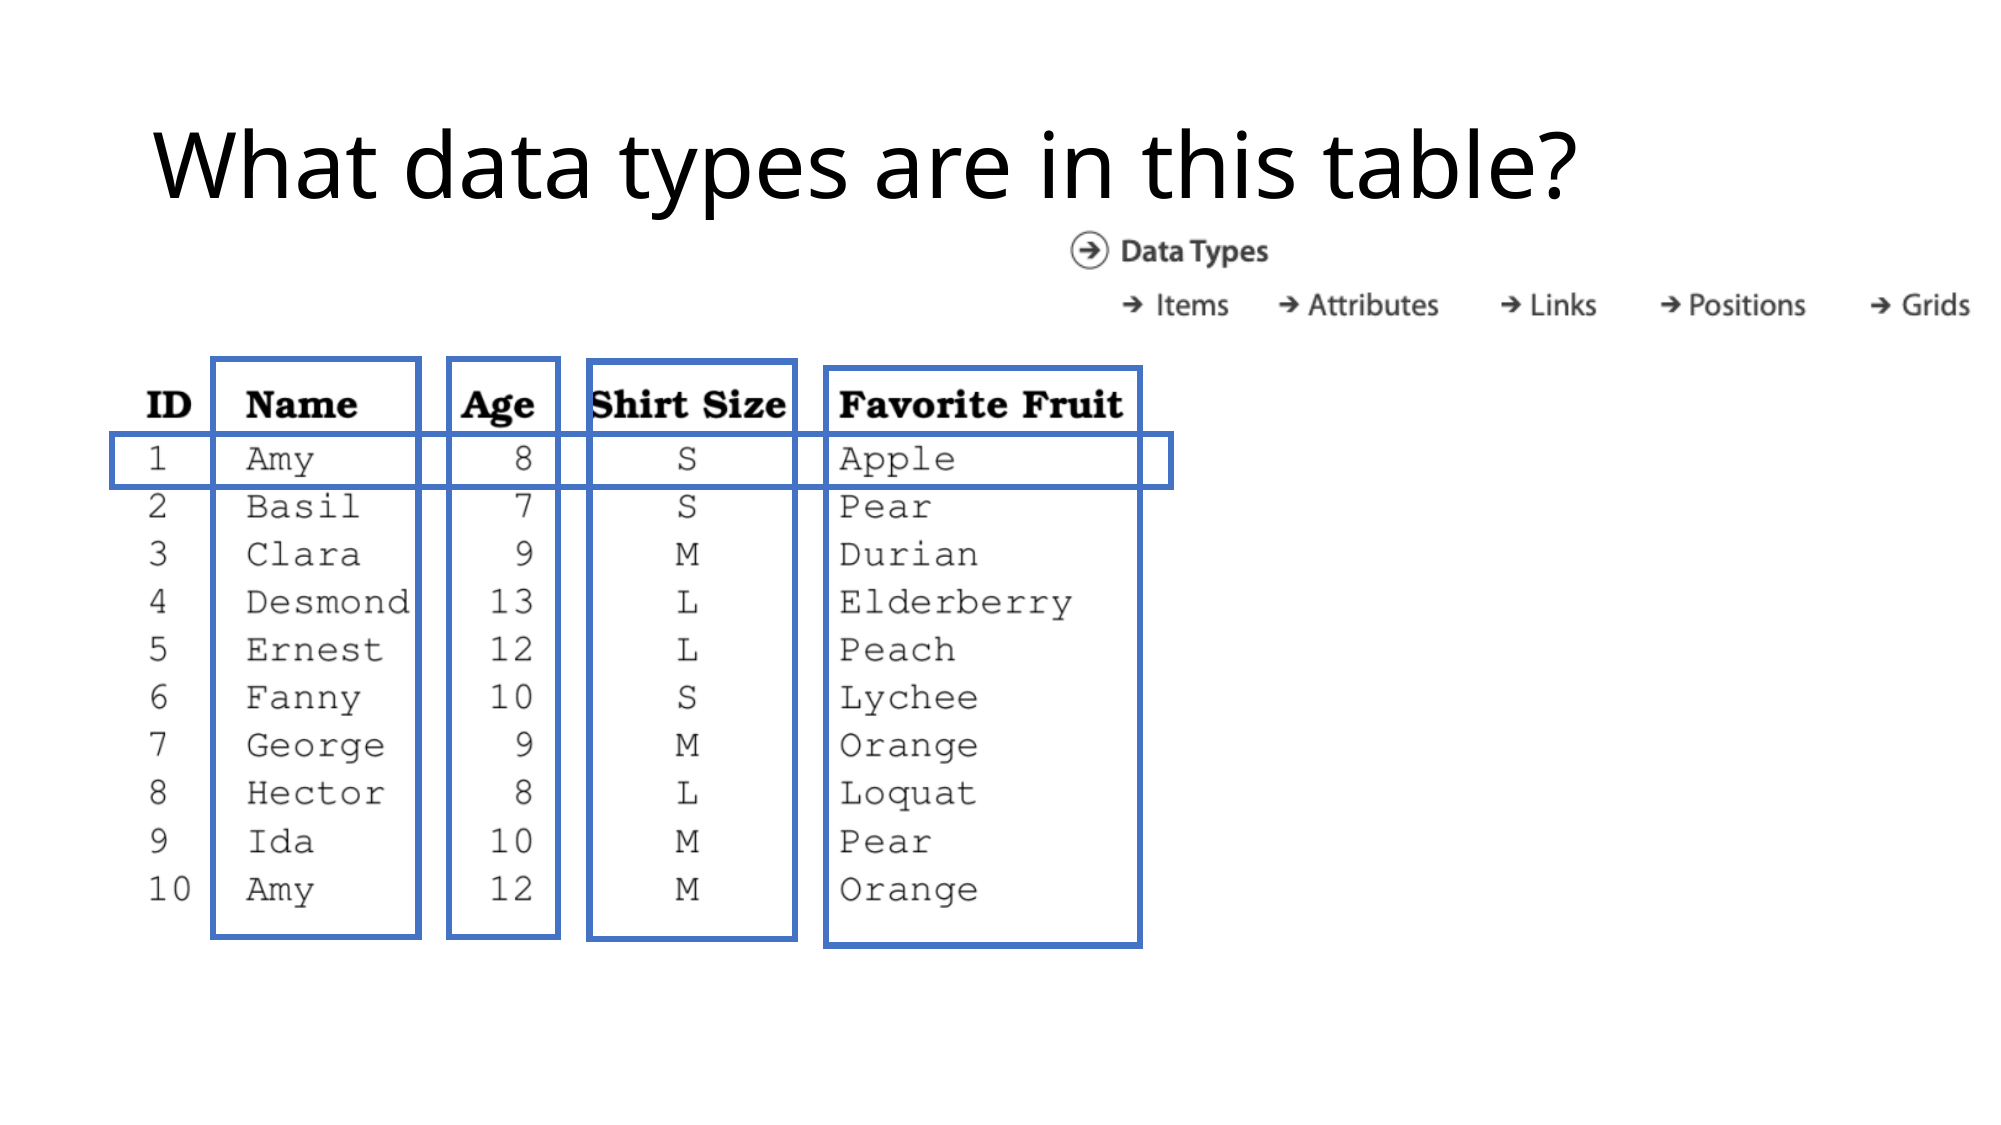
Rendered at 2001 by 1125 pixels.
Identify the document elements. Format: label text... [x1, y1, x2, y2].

picture [111, 355, 1172, 946]
title What data types are in this table? [137, 59, 1863, 278]
picture [1051, 216, 2000, 350]
